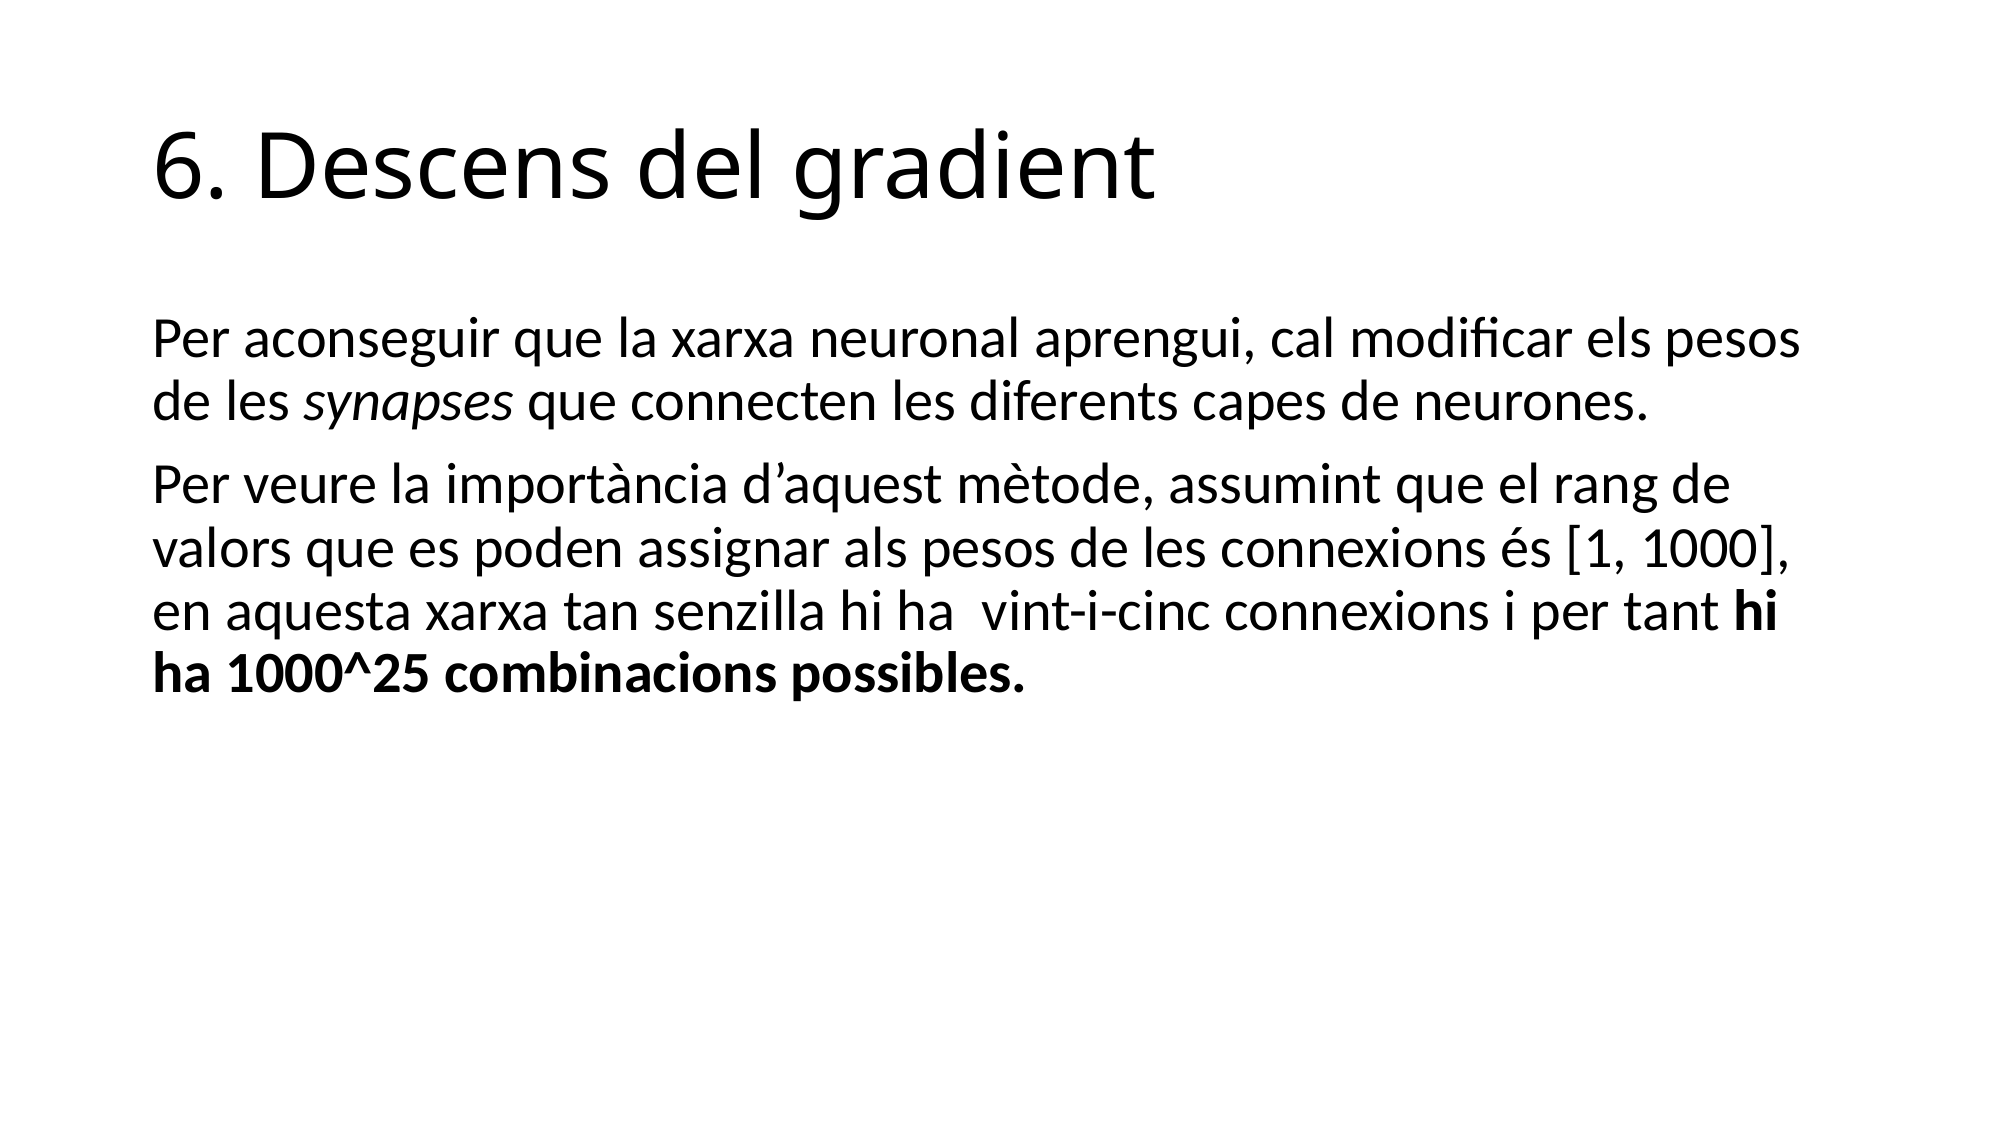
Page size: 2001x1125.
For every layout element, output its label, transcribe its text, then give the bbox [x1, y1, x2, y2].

title 6. Descens del gradient [137, 59, 1863, 278]
list Per aconseguir que la xarxa neuronal aprengui, cal modificar els pesos de les synapses que connecten les diferents capes de neurones. Per veure la importància d’aquest mètode, assumint que el rang de valors que es poden assignar als pesos de les connexions és [1, 1000], en aquesta xarxa tan senzilla hi ha vint-i-cinc connexions i per tant hi ha 1000^25 combinacions possibles. [137, 299, 1863, 1014]
